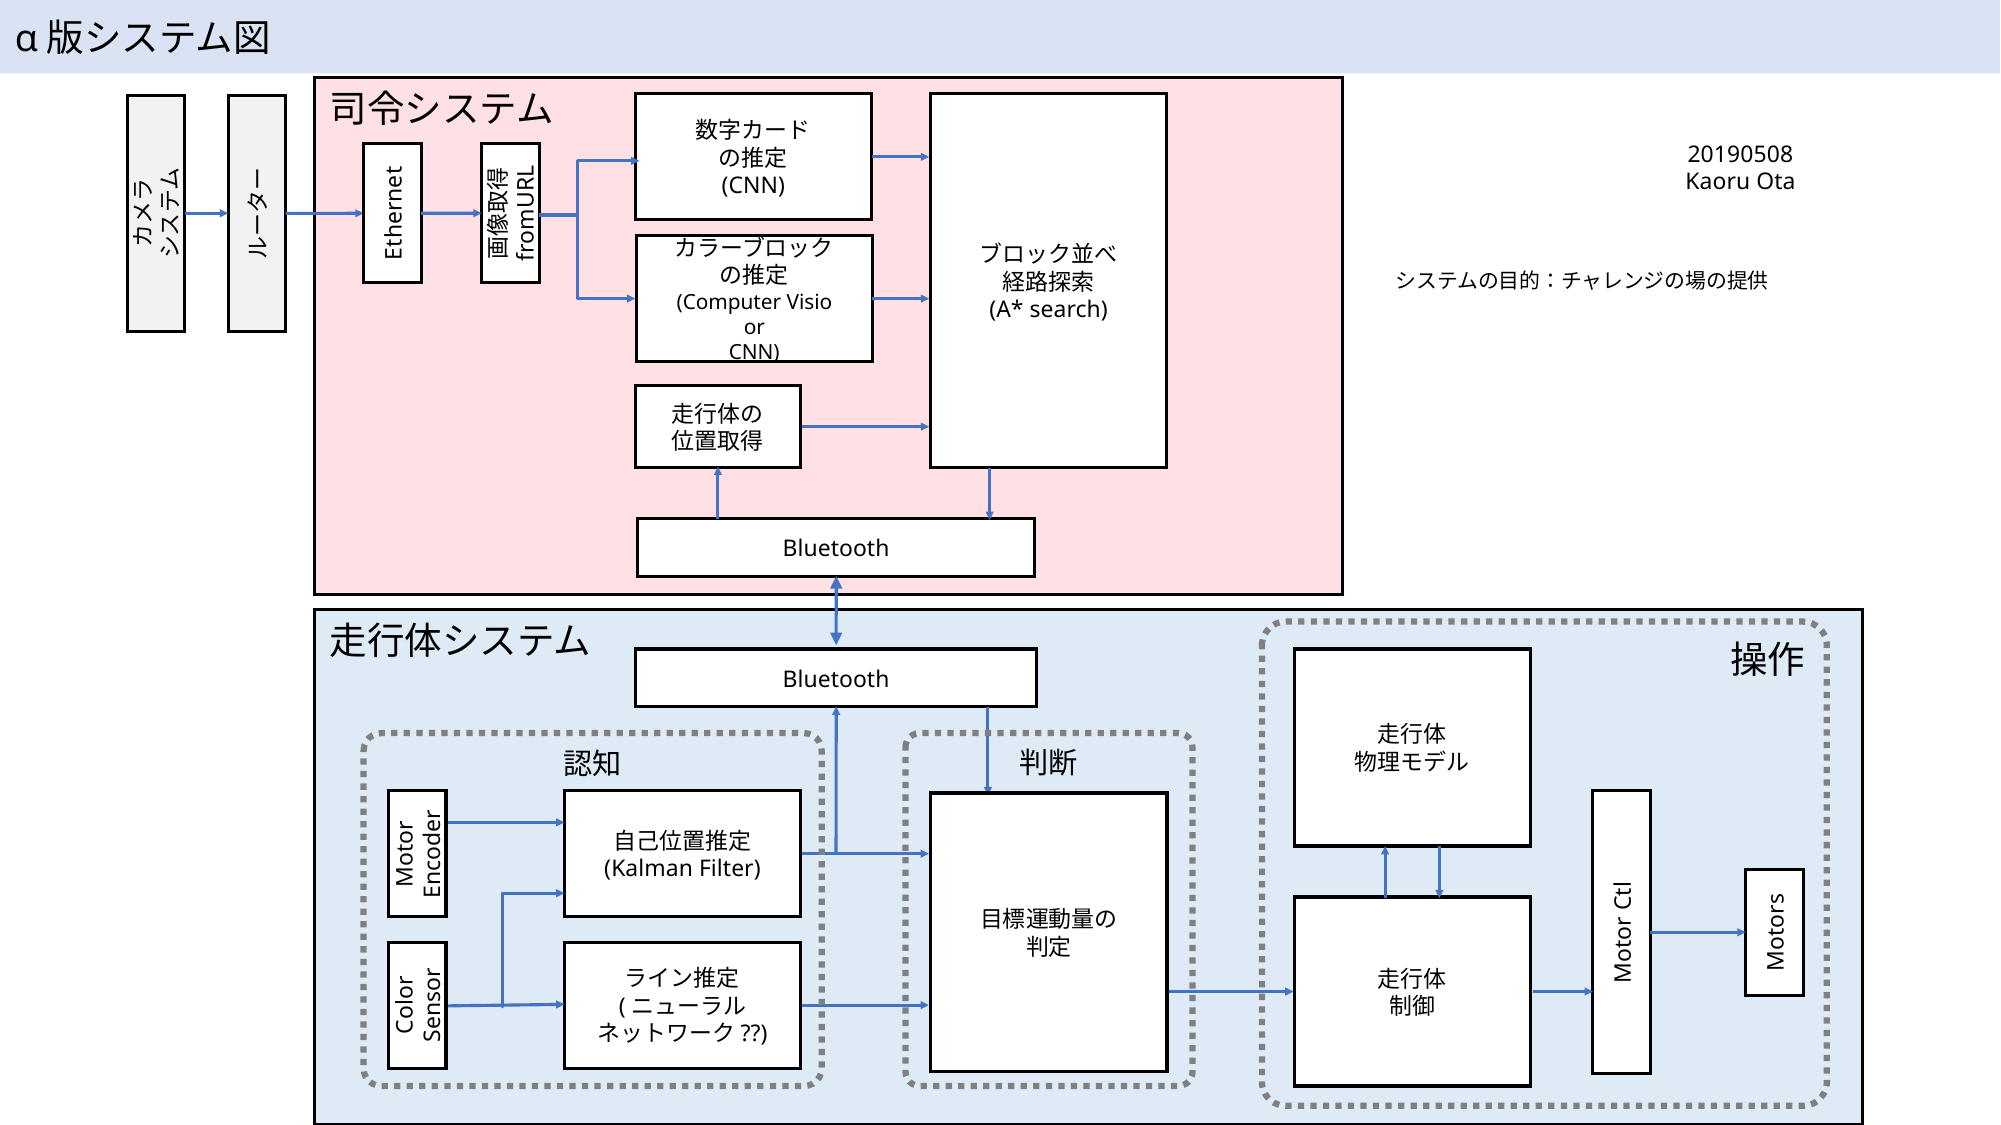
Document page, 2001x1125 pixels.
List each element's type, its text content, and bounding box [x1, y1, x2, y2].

text_box 走行体システム [314, 608, 1863, 1125]
text_box ルーター [227, 94, 287, 332]
text_box α版システム図 [0, 0, 2000, 74]
text_box 操作 [1260, 620, 1828, 1107]
text_box 判断 [904, 732, 1194, 1088]
text_box カメラ システム [126, 94, 186, 332]
text_box 20190508 Kaoru Ota [1621, 103, 1860, 216]
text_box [363, 93, 1167, 707]
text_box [502, 893, 565, 1007]
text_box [1385, 846, 1440, 899]
text_box システムの目的：チャレンジの場の提供 [1380, 216, 1911, 344]
text_box 認知 [362, 732, 823, 1088]
text_box 司令システム [314, 76, 1343, 596]
